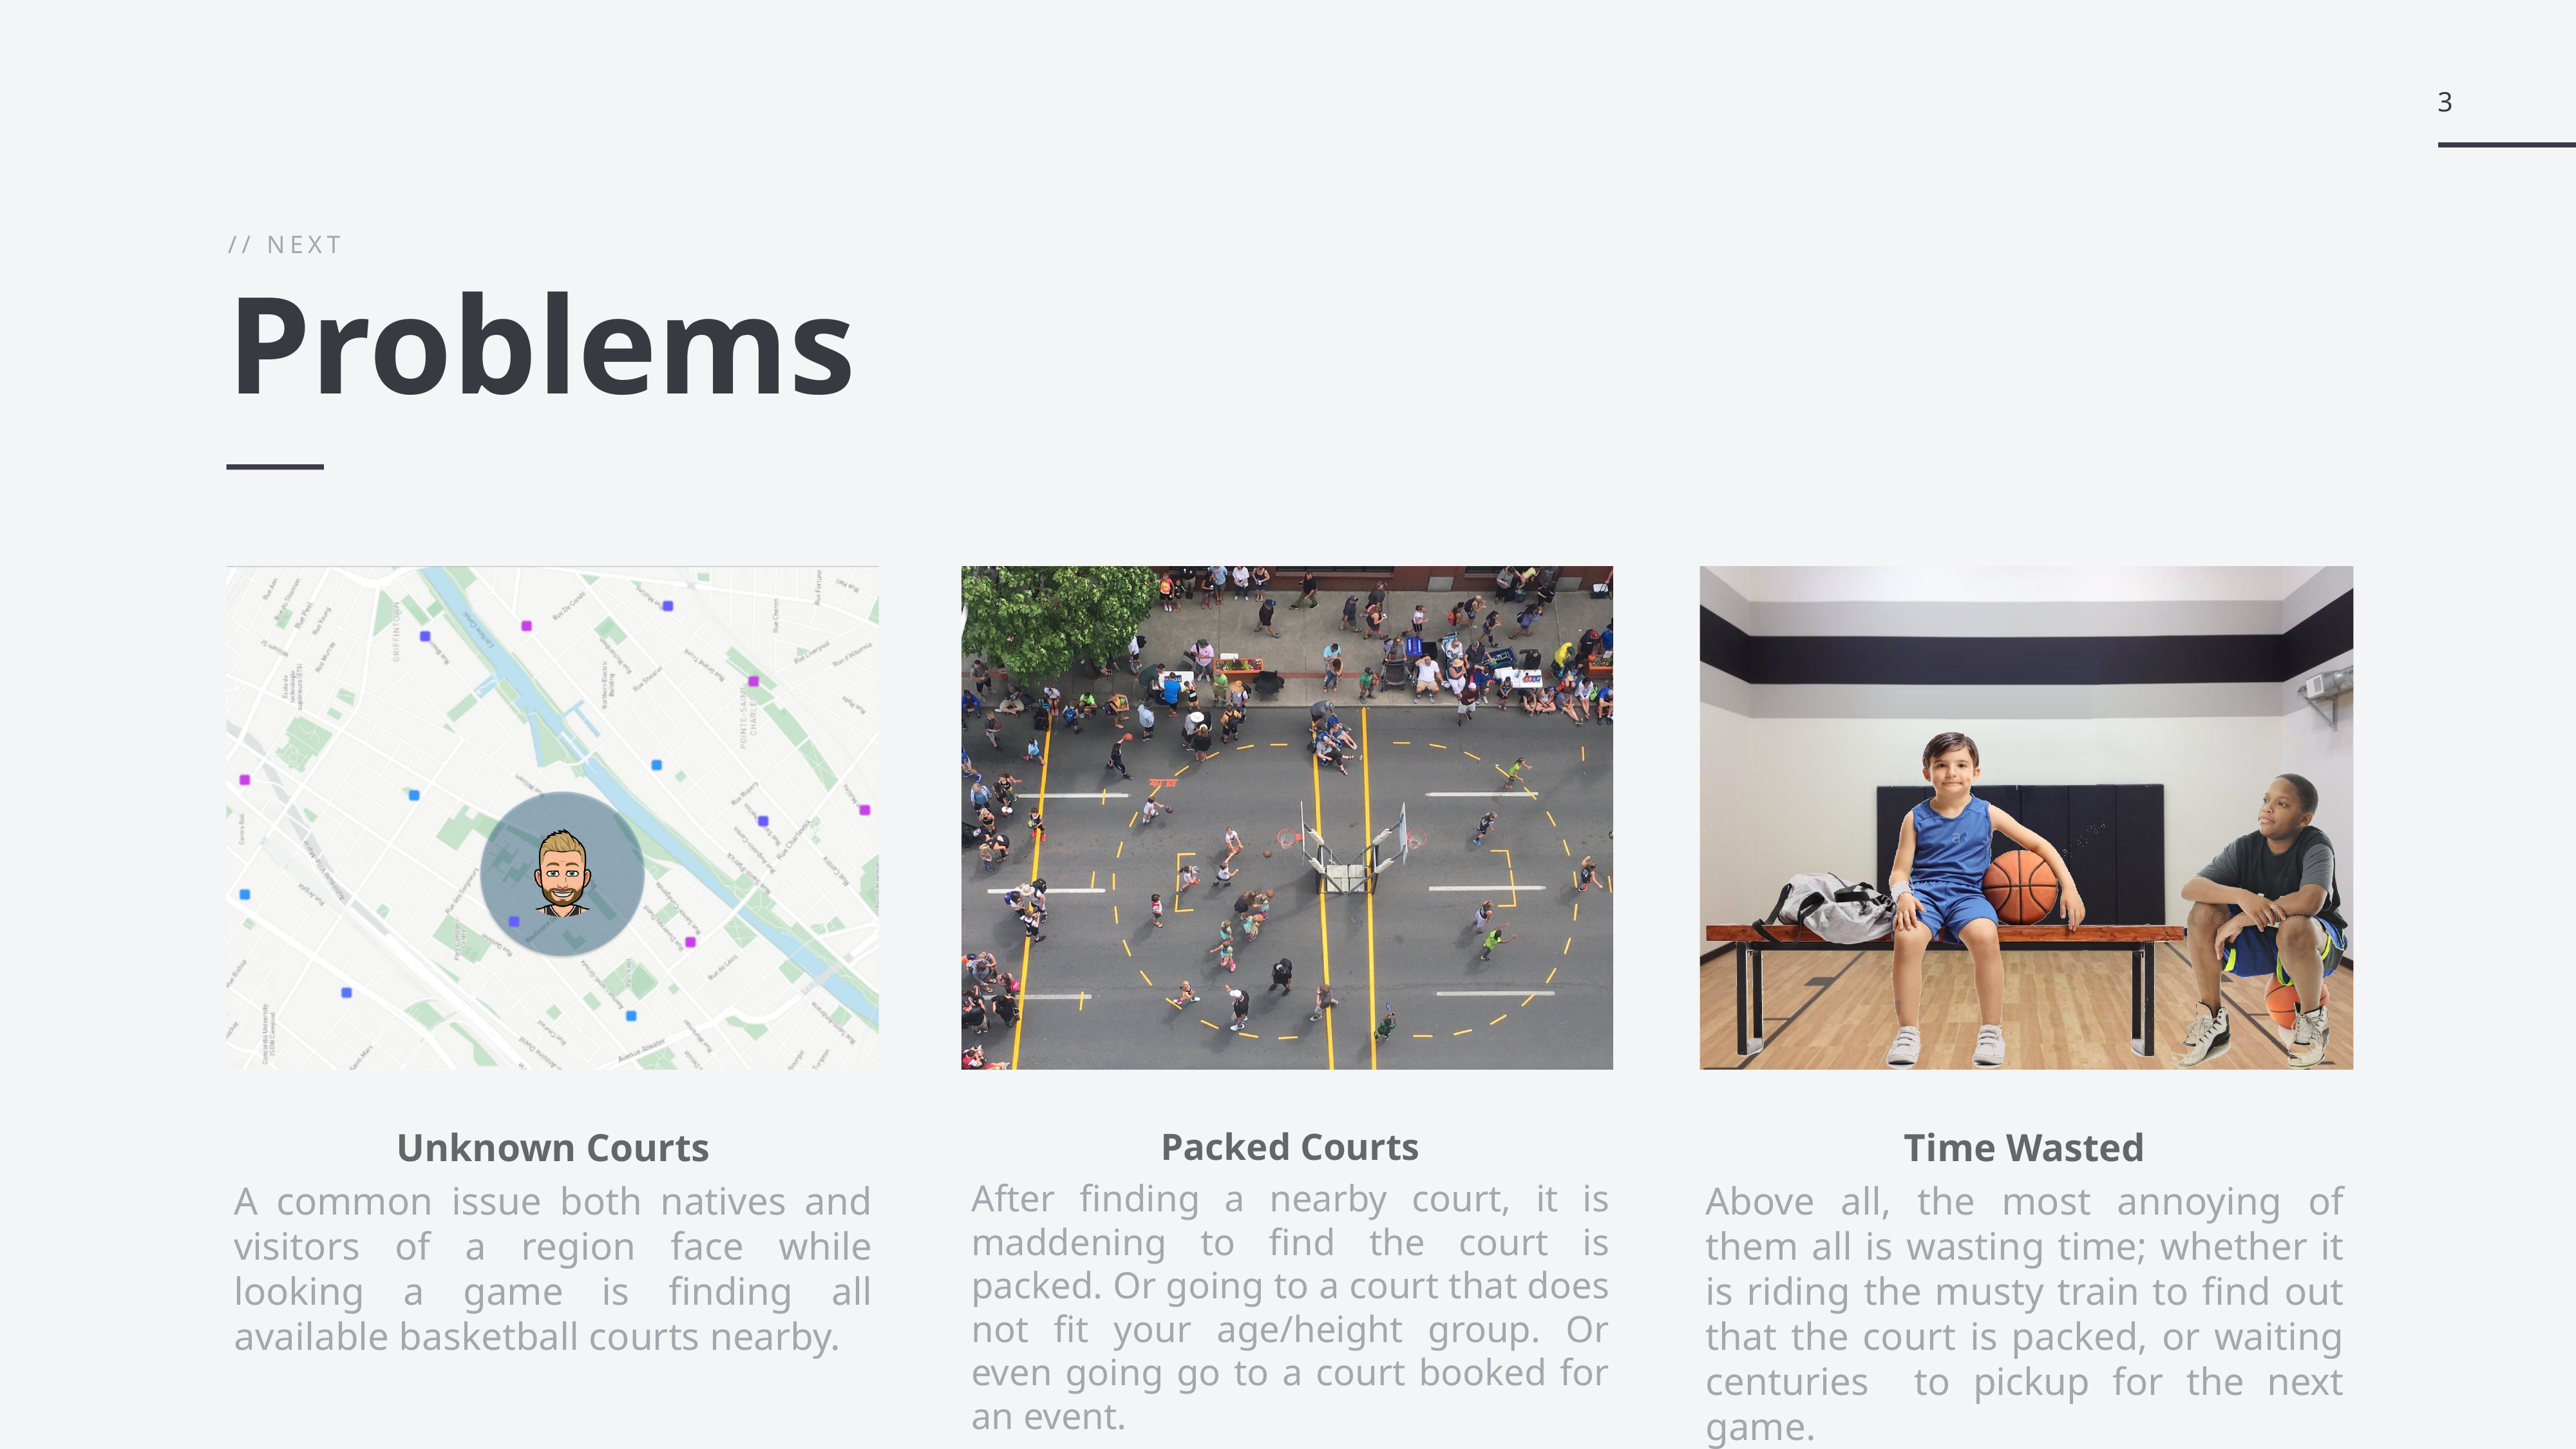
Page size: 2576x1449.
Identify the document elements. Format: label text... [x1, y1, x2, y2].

text_box // NEXT [223, 225, 634, 263]
picture [1695, 566, 2385, 1080]
text_box Unknown Courts A common issue both natives and visitors of a region face while looking a game is finding all available basketball courts nearby. [224, 1114, 882, 1373]
picture [961, 566, 1614, 1070]
text_box Time Wasted Above all, the most annoying of them all is wasting time; whether it is riding the musty train to find out that the court is packed, or waiting centuries to pickup for the next game. [1696, 1114, 2354, 1331]
slide_number 3 [2433, 80, 2498, 121]
text_box Problems [222, 287, 1558, 527]
text_box Packed Courts After finding a nearby court, it is maddening to find the court is packed. Or going to a court that does not fit your age/height group. Or even going go to a court booked for an event. [961, 1114, 1620, 1331]
picture [222, 566, 889, 1070]
